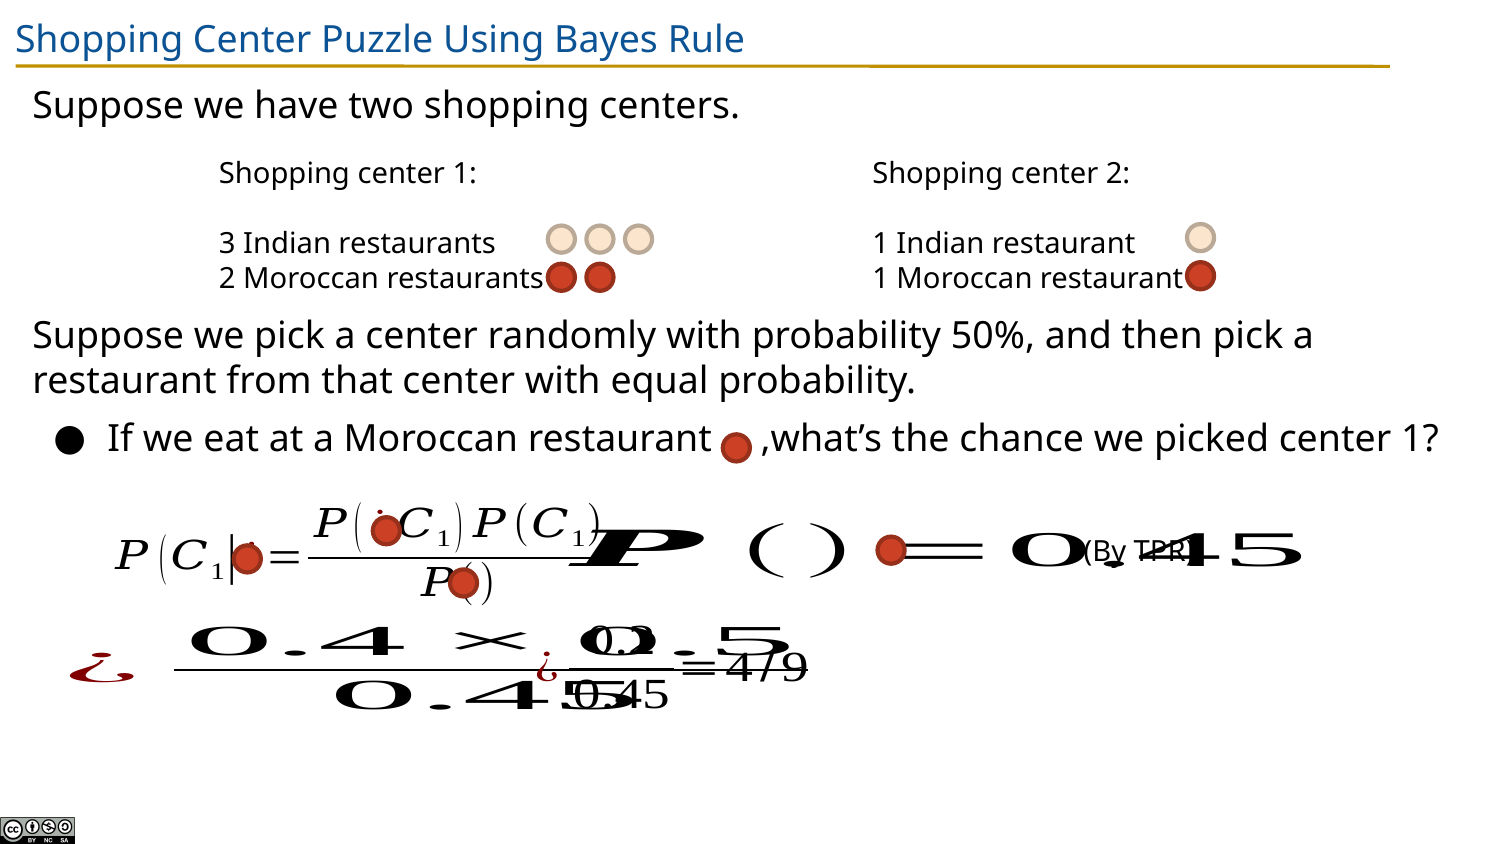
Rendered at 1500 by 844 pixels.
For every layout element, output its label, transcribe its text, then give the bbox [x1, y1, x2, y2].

text_box [1184, 260, 1217, 292]
text_box [1184, 221, 1217, 254]
text_box [584, 261, 616, 293]
text_box [875, 534, 907, 566]
text_box Shopping center 2: 1 Indian restaurant 1 Moroccan restaurant [857, 146, 1199, 302]
text_box [720, 432, 753, 464]
picture [0, 817, 75, 844]
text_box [112, 499, 608, 610]
text_box [545, 261, 578, 293]
list Suppose we have two shopping centers. Suppose we pick a center randomly with probability 50%, and then pick a restaurant from that center with equal probability. If we eat at a Moroccan restaurant ,what’s the chance we picked center 1? [17, 65, 1478, 627]
text_box [545, 223, 578, 255]
text_box [584, 223, 616, 255]
text_box [622, 223, 655, 255]
title Shopping Center Puzzle Using Bayes Rule [0, 0, 1398, 65]
text_box Shopping center 1: 3 Indian restaurants 2 Moroccan restaurants [204, 146, 559, 302]
text_box (By TPR) [1068, 524, 1239, 575]
